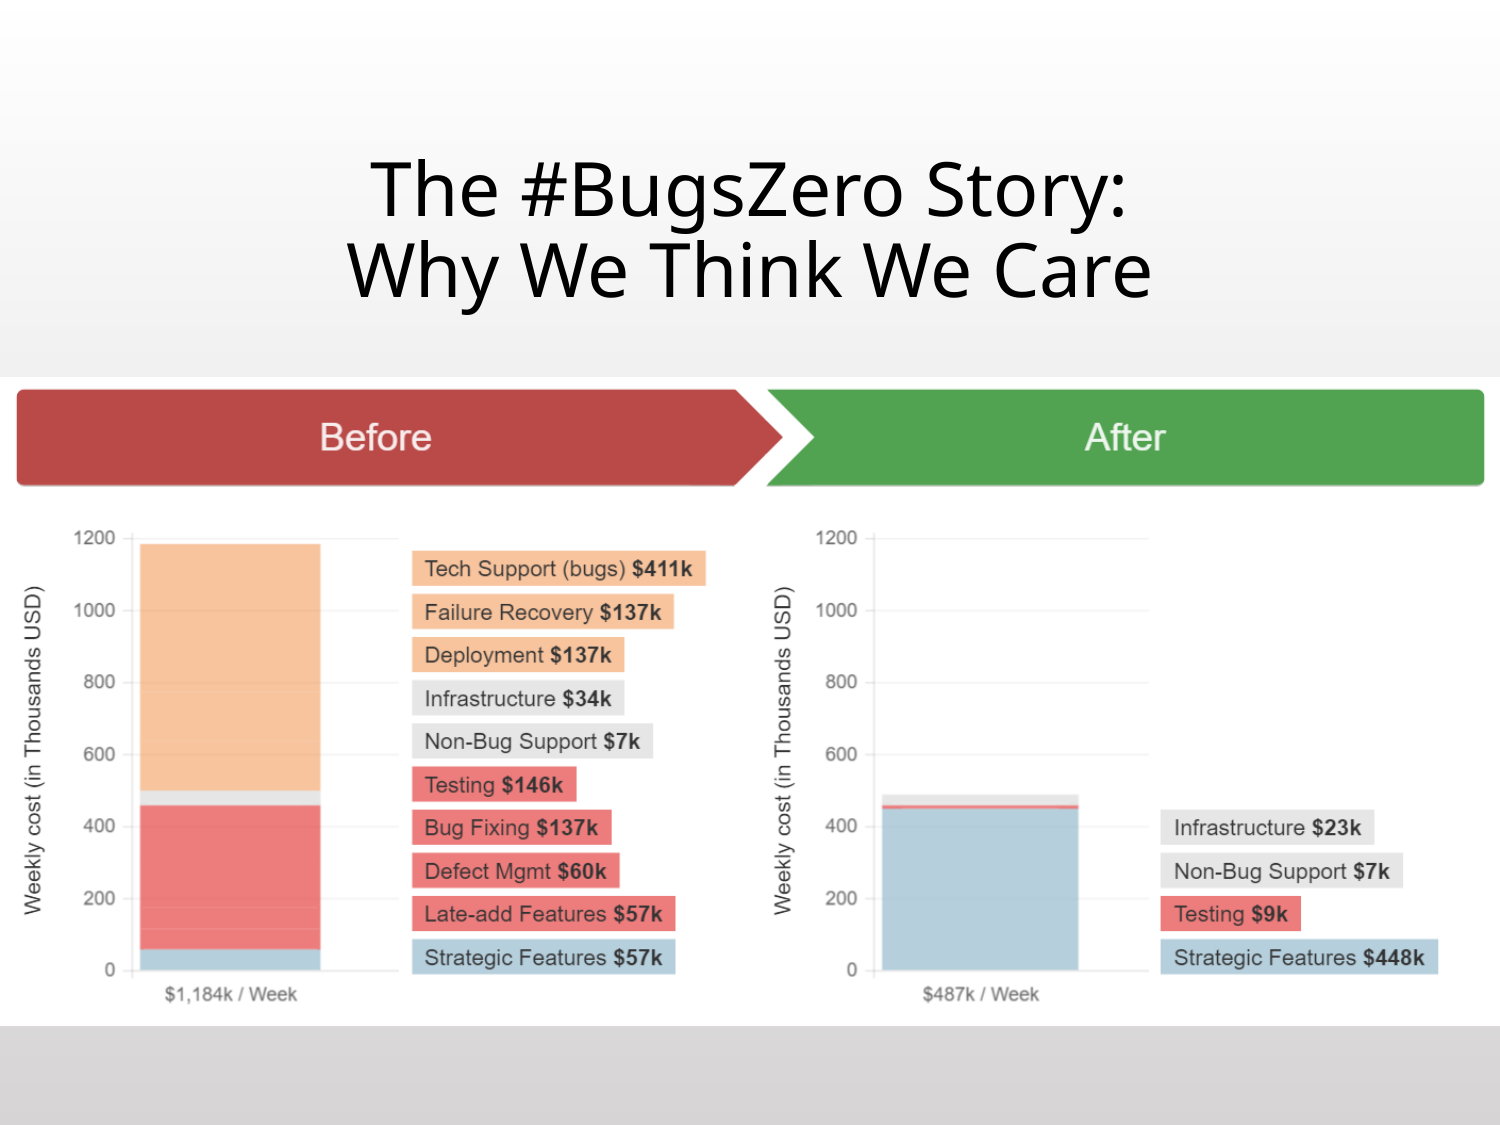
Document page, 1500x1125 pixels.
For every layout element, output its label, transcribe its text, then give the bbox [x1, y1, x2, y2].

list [0, 377, 1500, 1026]
title The #BugsZero Story: Why We Think We Care [112, 101, 1388, 364]
